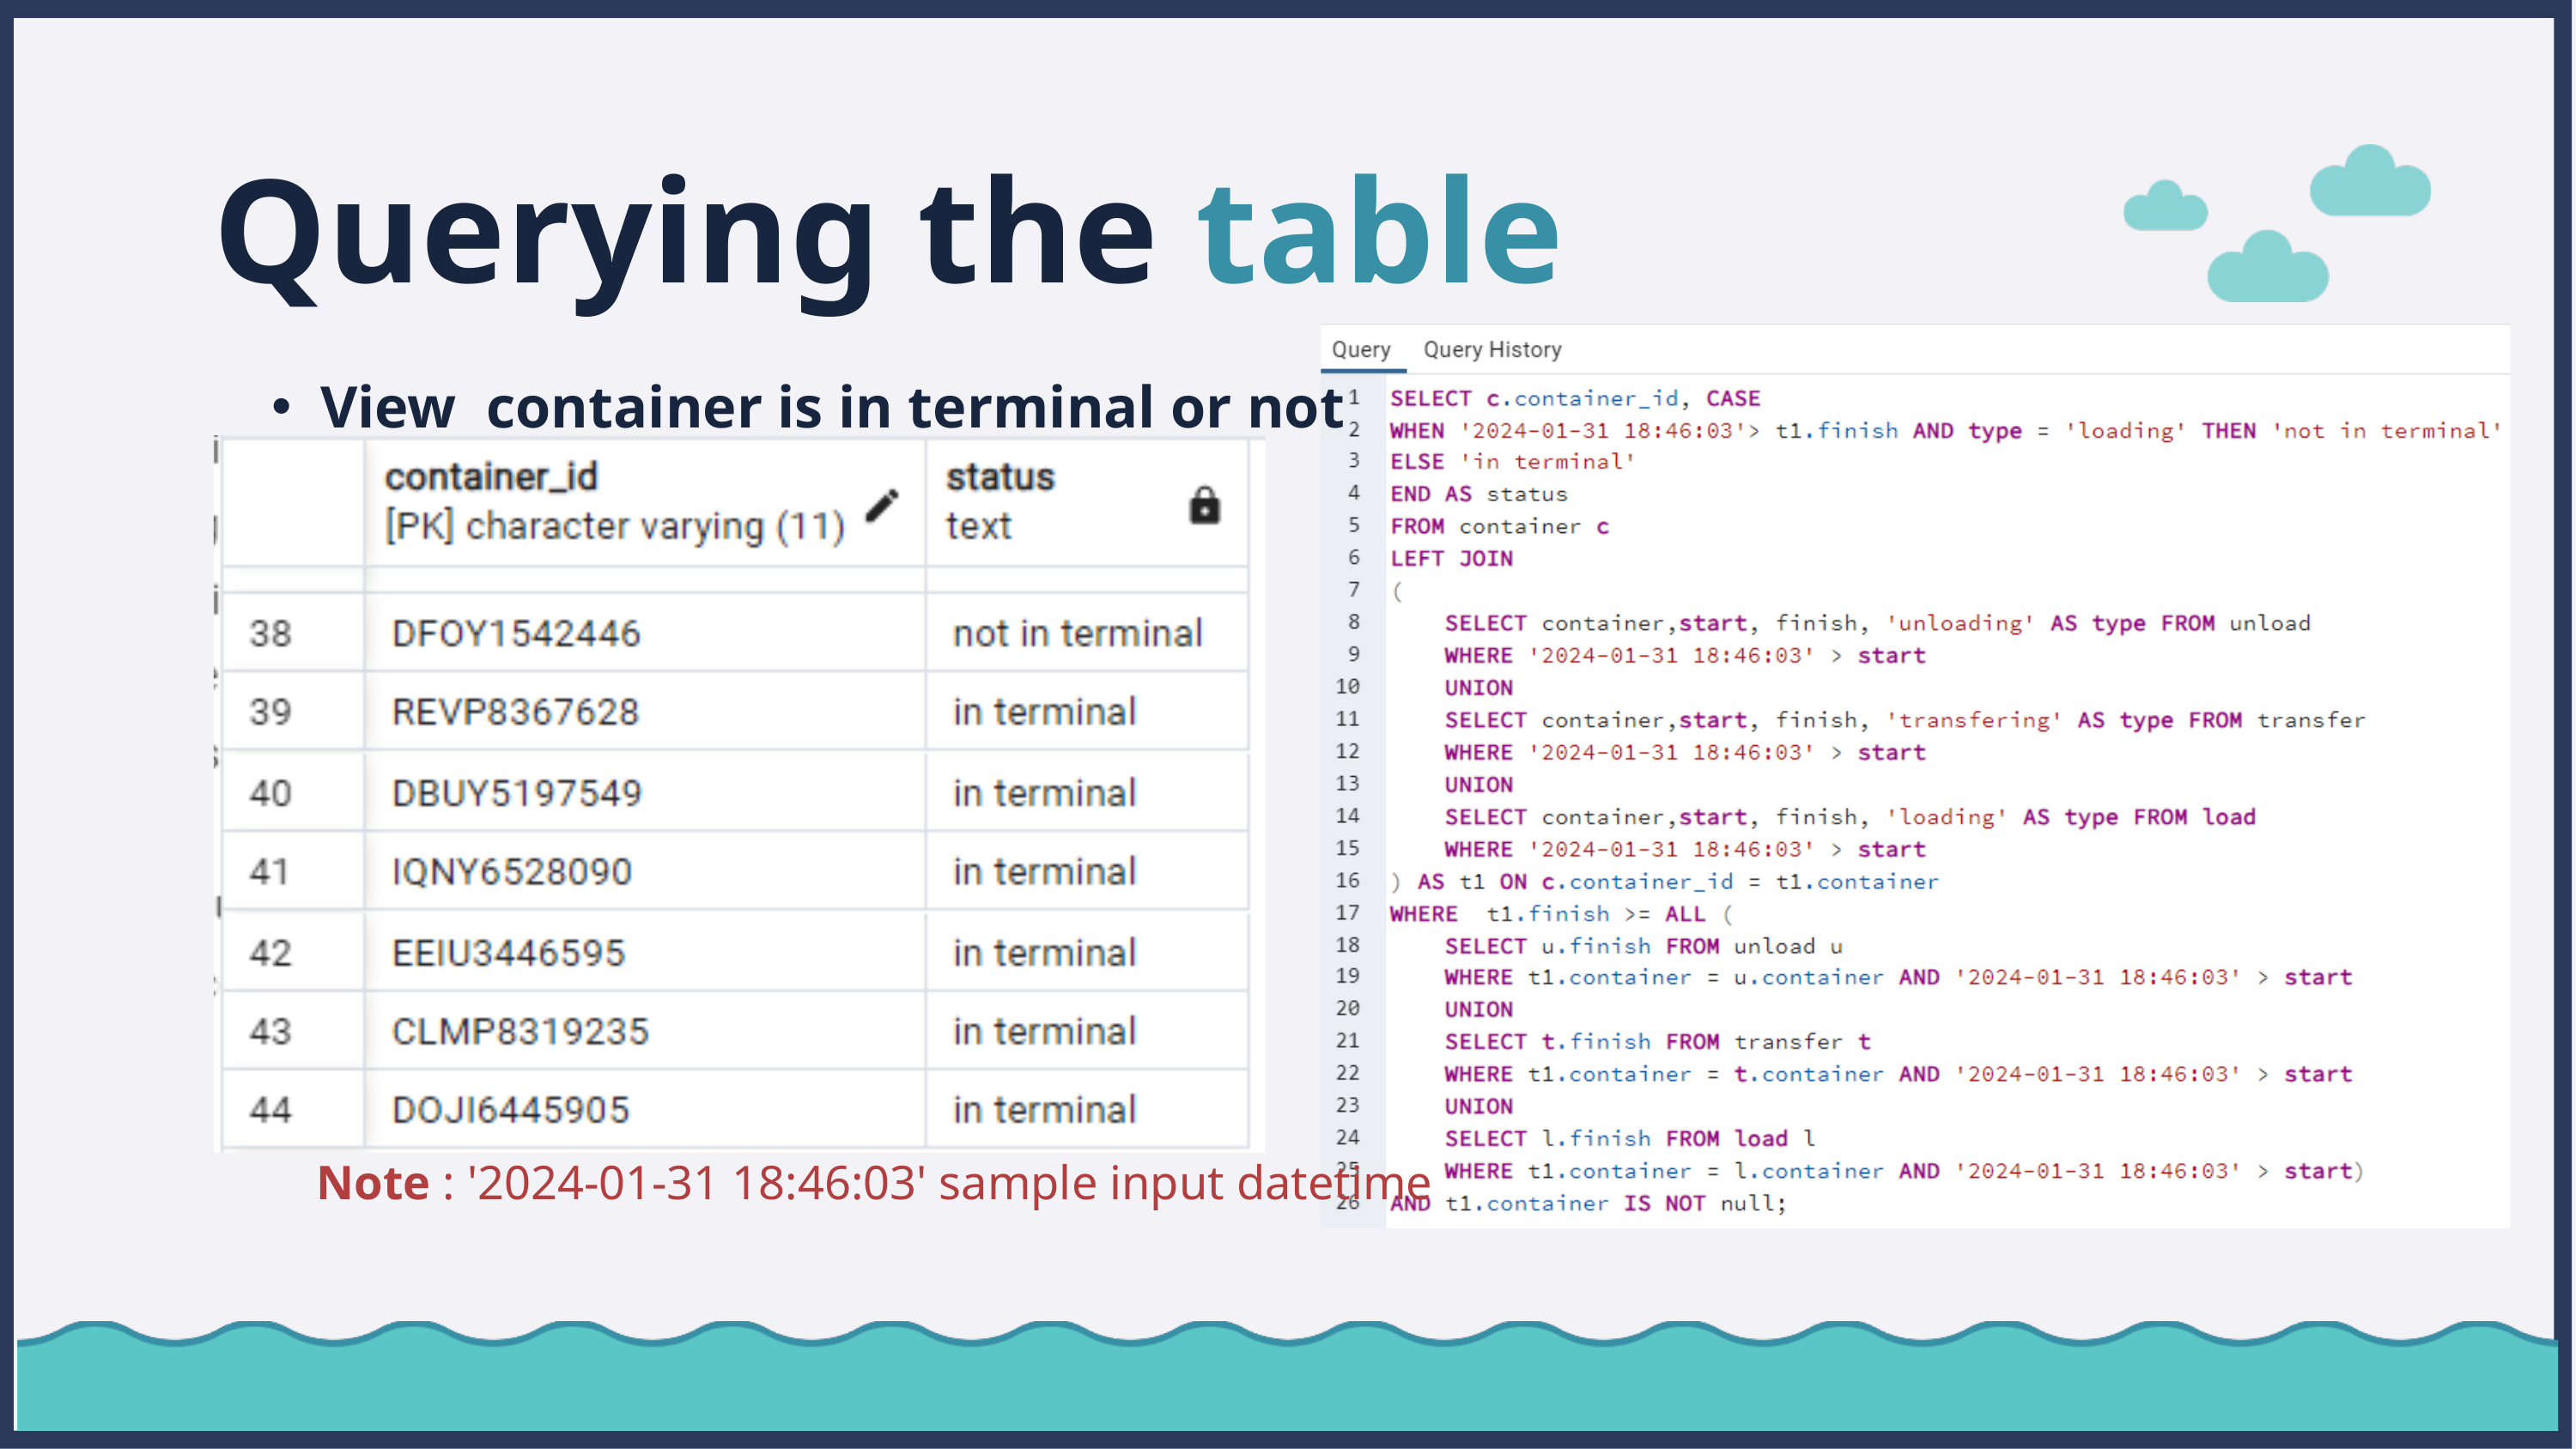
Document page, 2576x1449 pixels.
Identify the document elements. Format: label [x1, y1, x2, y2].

text_box [0, 0, 2573, 1449]
